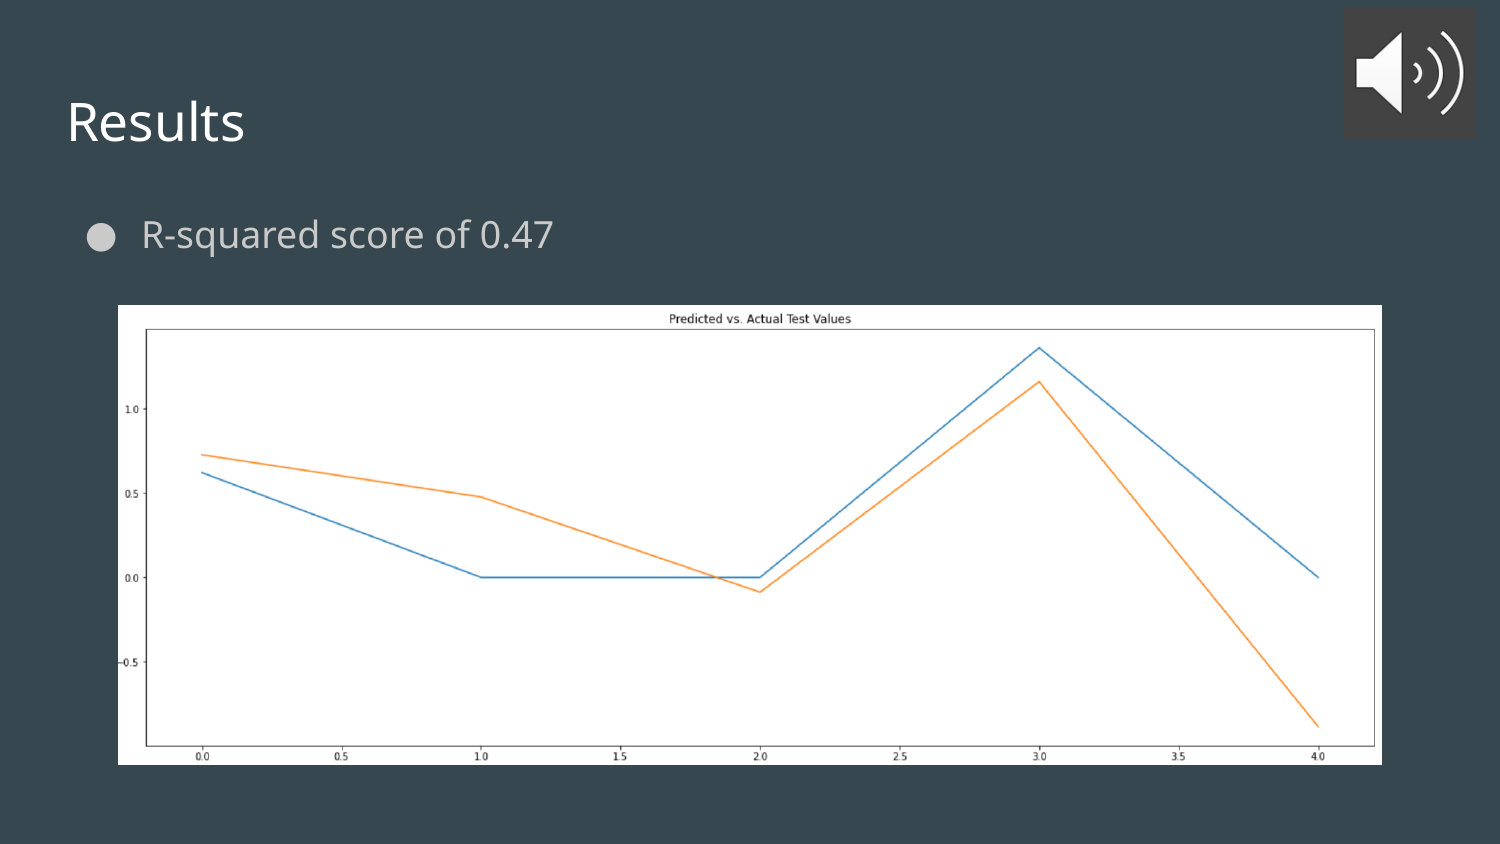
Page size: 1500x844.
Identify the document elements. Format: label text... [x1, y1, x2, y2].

title Results [51, 72, 1449, 167]
picture [1343, 5, 1477, 140]
list R-squared score of 0.47 [51, 189, 1449, 358]
picture [118, 305, 1382, 765]
